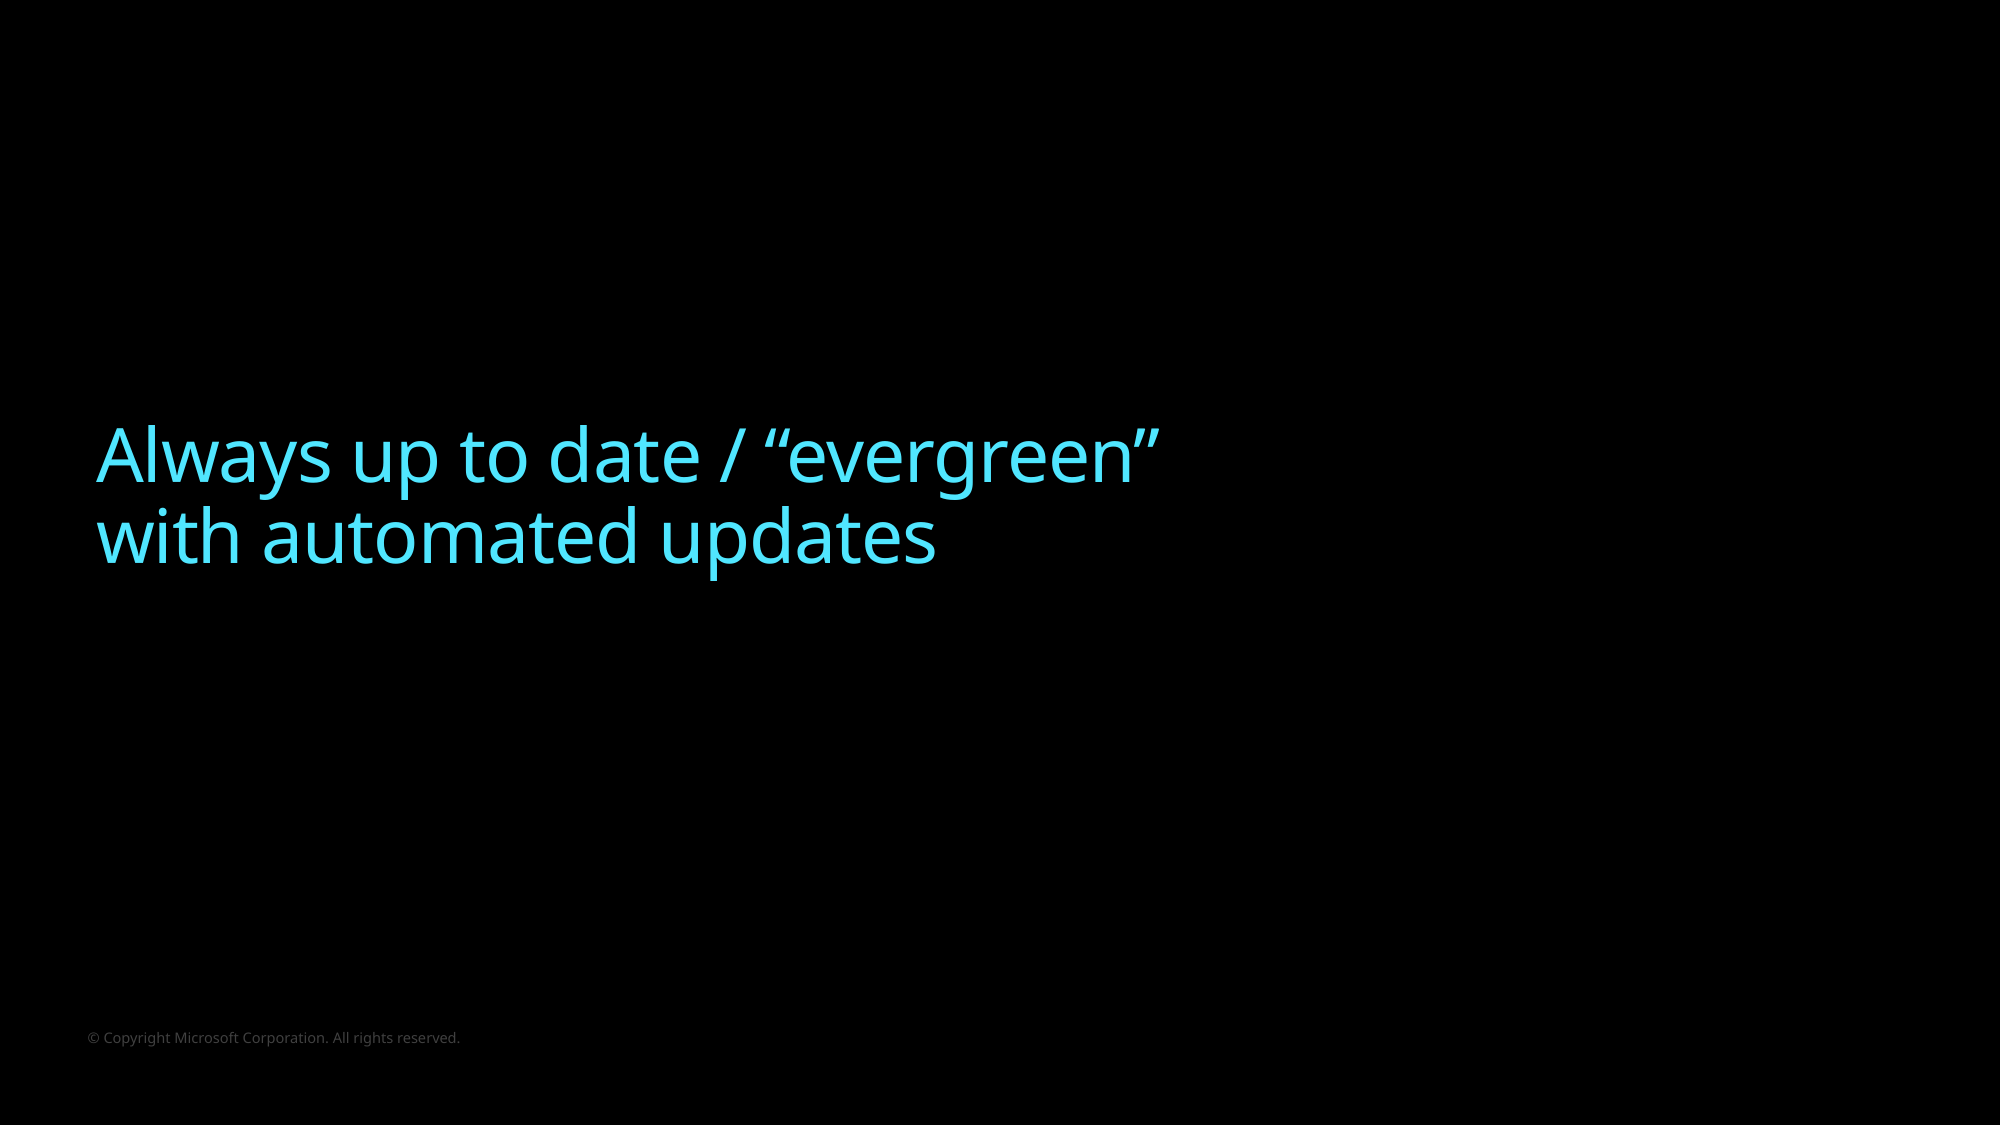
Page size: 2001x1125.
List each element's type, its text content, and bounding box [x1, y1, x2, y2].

title Always up to date / “evergreen” with automated updates [96, 498, 1596, 580]
